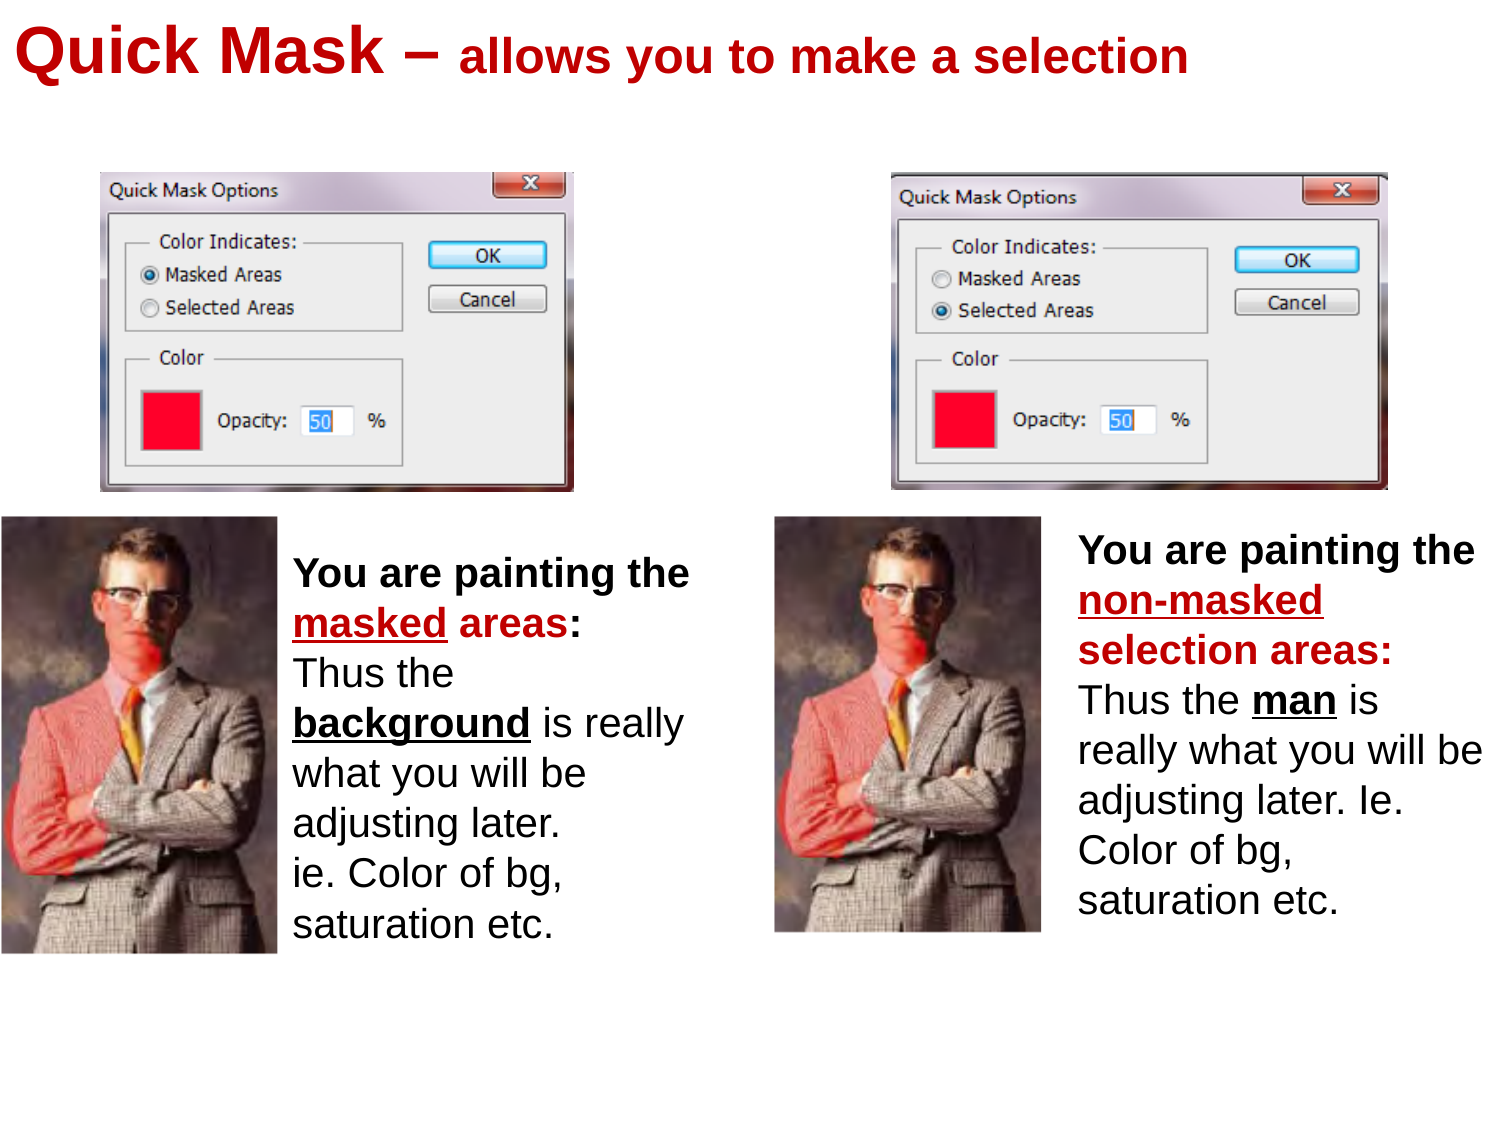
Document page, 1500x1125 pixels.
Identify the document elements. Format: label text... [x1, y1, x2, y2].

picture [773, 514, 1042, 941]
text_box Quick Mask – allows you to make a selection [0, 0, 1459, 145]
picture [0, 514, 278, 963]
text_box You are painting the masked areas: Thus the background is really what you will be adjusting later. ie. Color of bg, saturation etc. [282, 538, 715, 954]
picture [891, 172, 1389, 491]
picture [100, 172, 574, 492]
text_box You are painting the non-masked selection areas: Thus the man is really what you will be adjusting later. Ie. Color of bg, saturation etc. [1062, 515, 1500, 931]
